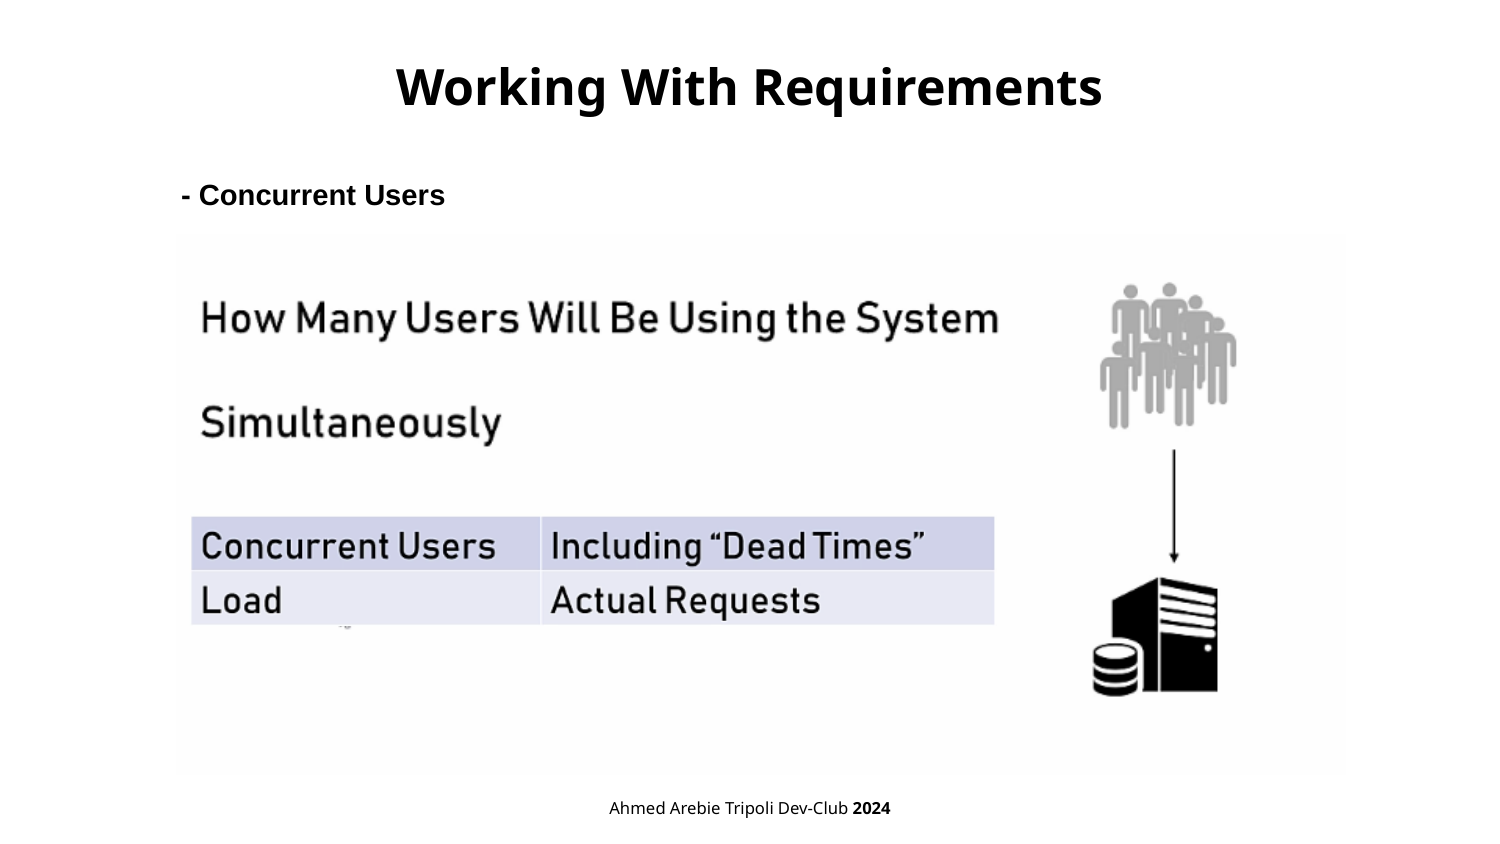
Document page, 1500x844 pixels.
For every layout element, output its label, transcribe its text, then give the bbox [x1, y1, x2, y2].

text_box Ahmed Arebie Tripoli Dev-Club 2024 [503, 794, 996, 822]
title Working With Requirements [74, 40, 1426, 138]
text_box - Concurrent Users [166, 168, 595, 219]
picture [176, 233, 1346, 776]
